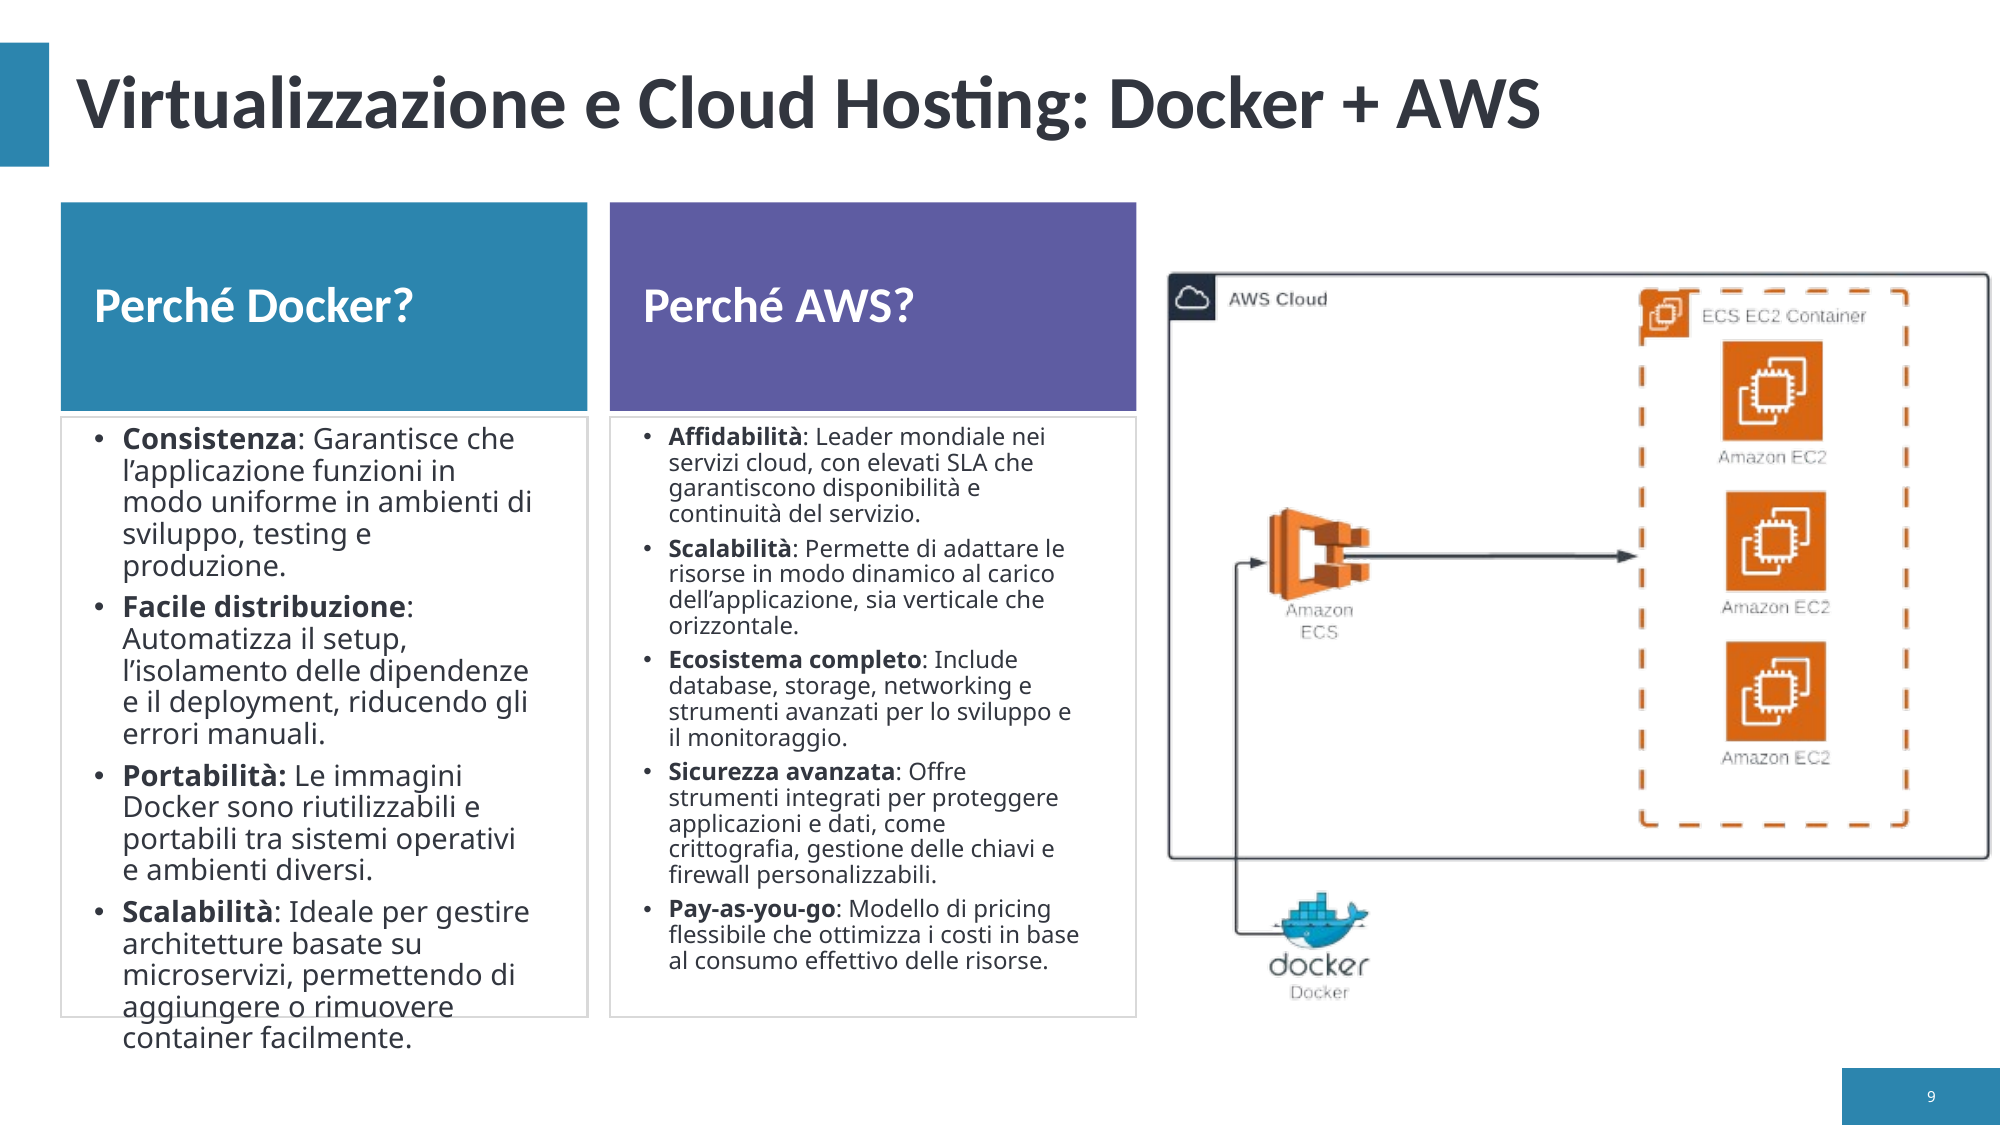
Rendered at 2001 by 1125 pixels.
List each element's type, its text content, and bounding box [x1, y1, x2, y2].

list Perché Docker? [79, 218, 570, 395]
list Perché AWS? [628, 218, 1118, 395]
picture [1136, 241, 2000, 1035]
title Virtualizzazione e Cloud Hosting: Docker + AWS [60, 42, 1951, 167]
list Consistenza: Garantisce che l’applicazione funzioni in modo uniforme in ambienti di sviluppo, testing e produzione. Facile distribuzione: Automatizza il setup, l’isolamento delle dipendenze e il deployment, riducendo gli errori manuali. Portabilità: Le immagini Docker sono riutilizzabili e portabili tra sistemi operativi e ambienti diversi. Scalabilità: Ideale per gestire architetture basate su microservizi, permettendo di aggiungere o rimuovere container facilmente. [79, 417, 549, 1114]
slide_number 9 [1889, 1079, 1951, 1114]
list Affidabilità: Leader mondiale nei servizi cloud, con elevati SLA che garantiscono disponibilità e continuità del servizio. Scalabilità: Permette di adattare le risorse in modo dinamico al carico dell’applicazione, sia verticale che orizzontale. Ecosistema completo: Include database, storage, networking e strumenti avanzati per lo sviluppo e il monitoraggio. Sicurezza avanzata: Offre strumenti integrati per proteggere applicazioni e dati, come crittografia, gestione delle chiavi e firewall personalizzabili. Pay-as-you-go: Modello di pricing flessibile che ottimizza i costi in base al consumo effettivo delle risorse. [628, 417, 1098, 999]
